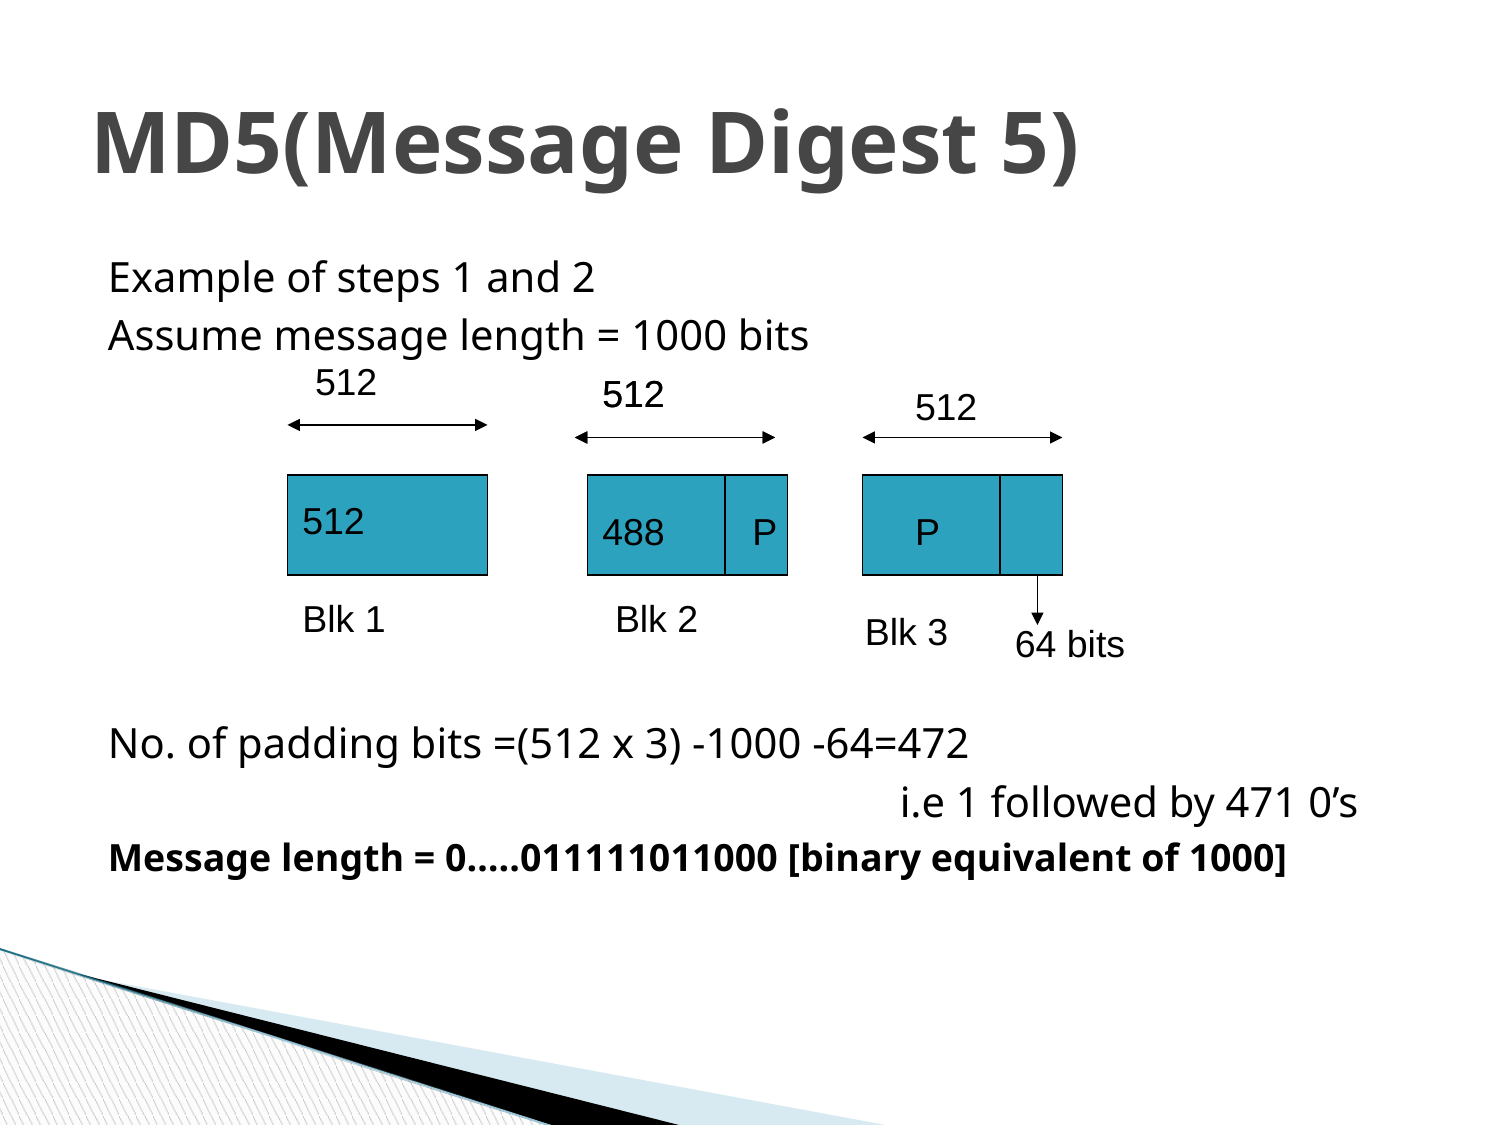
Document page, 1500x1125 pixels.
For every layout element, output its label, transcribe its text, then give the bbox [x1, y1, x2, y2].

list Example of steps 1 and 2 Assume message length = 1000 bits No. of padding bits =(512 x 3) -1000 -64=472 i.e 1 followed by 471 0’s Message length = 0…..011111011000 [binary equivalent of 1000] [75, 242, 1425, 986]
text_box 488 [587, 499, 700, 560]
text_box [1001, 474, 1063, 575]
text_box 512 [287, 489, 463, 550]
text_box [587, 474, 724, 575]
text_box Blk 3 [849, 599, 1050, 660]
text_box 512 [587, 362, 763, 423]
text_box Blk 2 [600, 587, 800, 648]
text_box P [737, 499, 788, 560]
text_box 64 bits [999, 612, 1175, 673]
text_box [287, 474, 488, 575]
text_box P [900, 499, 950, 560]
picture [0, 947, 559, 1125]
text_box [726, 474, 788, 575]
text_box 512 [900, 374, 1075, 435]
text_box [862, 474, 999, 575]
title MD5(Message Digest 5) [75, 45, 1425, 233]
text_box 512 [300, 349, 475, 410]
text_box Blk 1 [287, 587, 488, 648]
